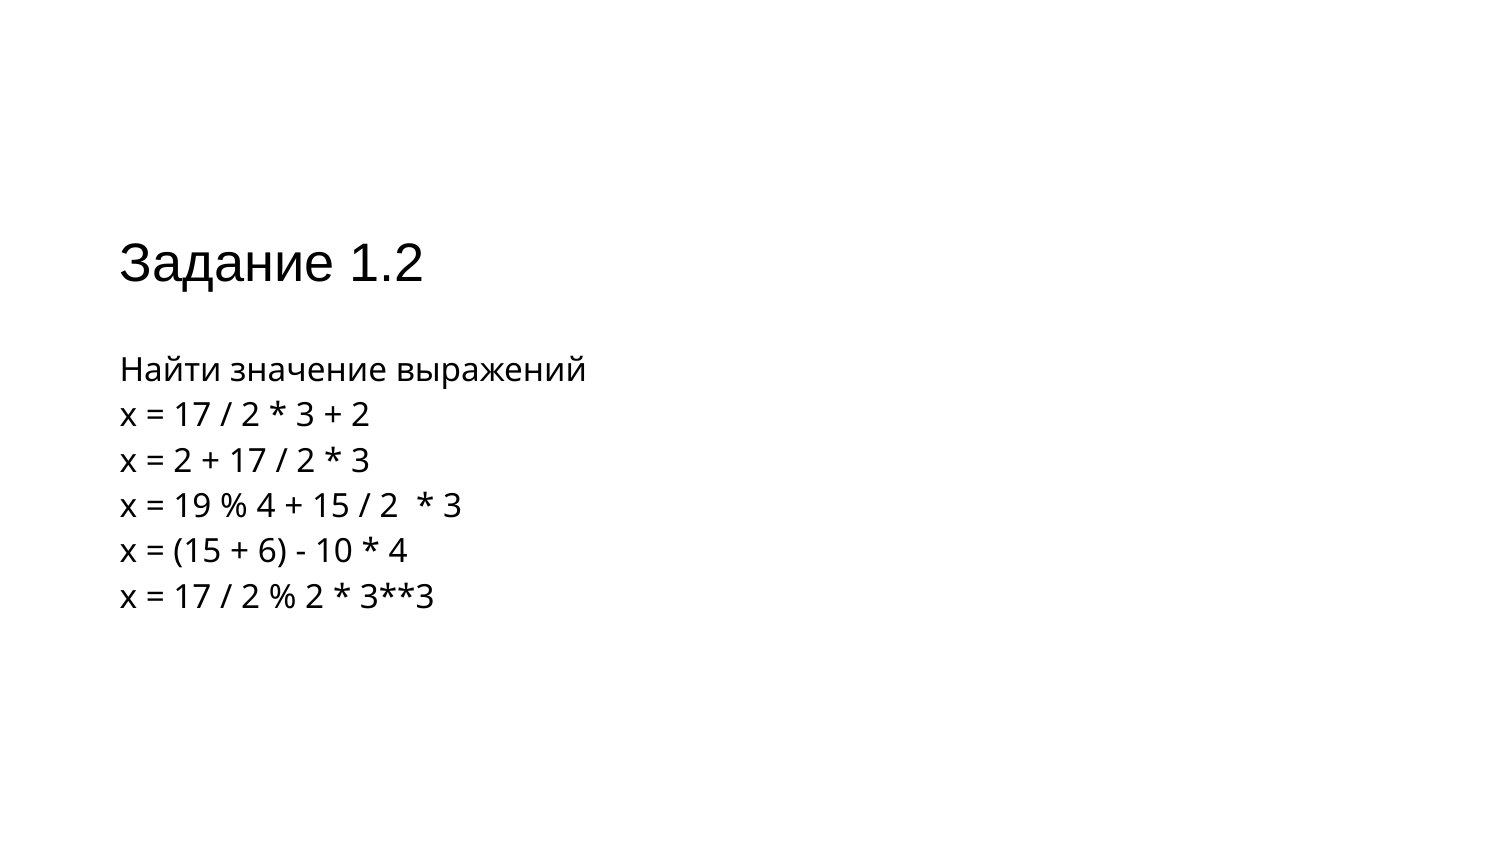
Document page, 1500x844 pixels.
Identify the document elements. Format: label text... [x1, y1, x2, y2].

title Задание 1.2 [119, 216, 1381, 305]
list Найти значение выражений x = 17 / 2 * 3 + 2 x = 2 + 17 / 2 * 3 x = 19 % 4 + 15 / 2 * 3 x = (15 + 6) - 10 * 4 x = 17 / 2 % 2 * 3**3 [119, 342, 1381, 714]
